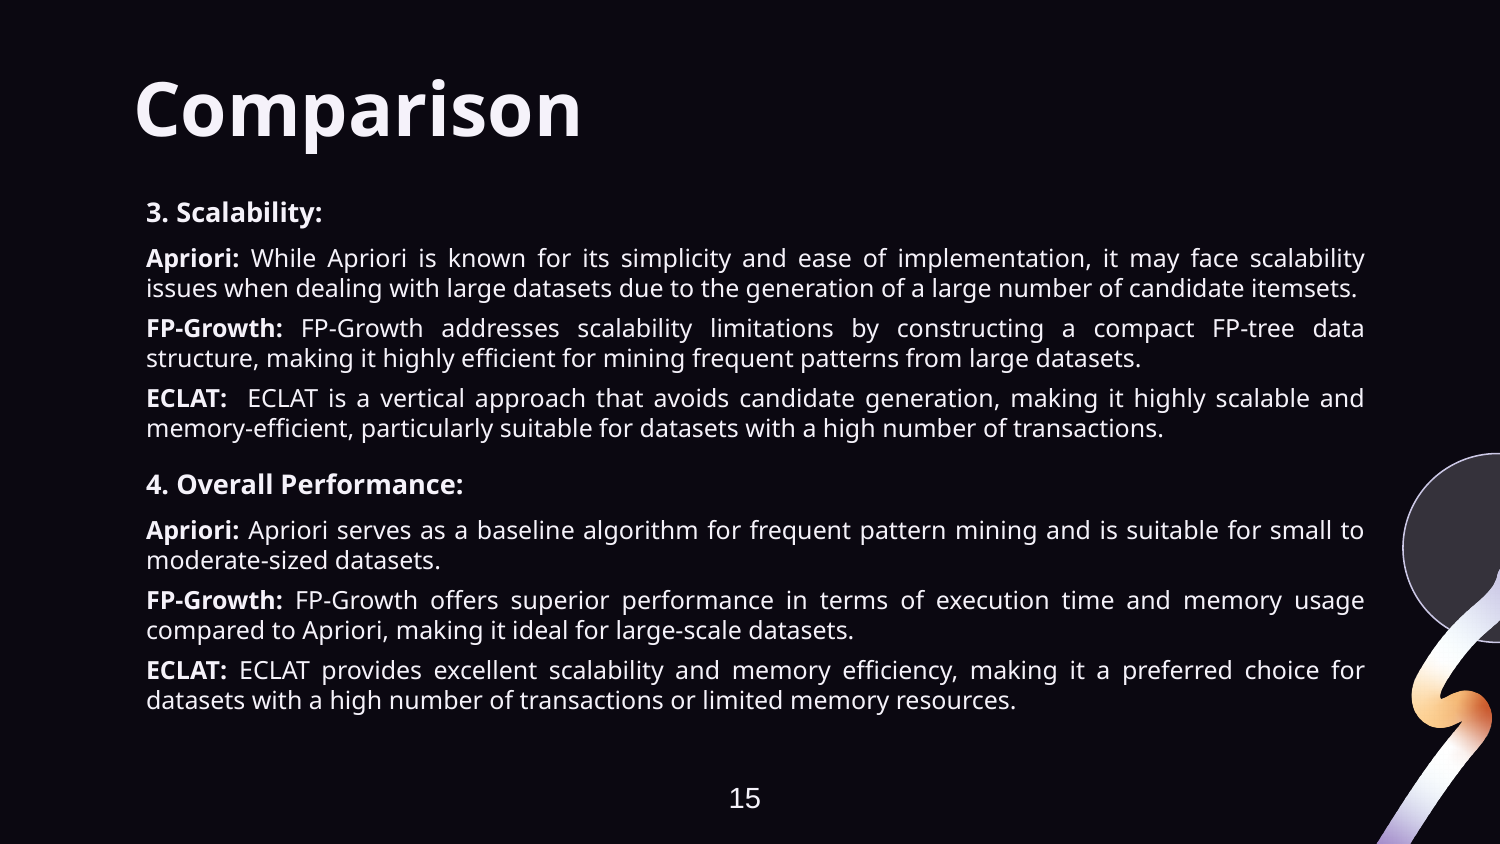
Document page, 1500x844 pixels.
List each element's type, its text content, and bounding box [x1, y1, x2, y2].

text_box 15 [713, 771, 808, 822]
title Comparison [118, 46, 1382, 141]
picture [1347, 546, 1500, 844]
text_box 3. Scalability: Apriori: While Apriori is known for its simplicity and ease of implementation, it may face scalability issues when dealing with large datasets due to the generation of a large number of candidate itemsets. FP-Growth: FP-Growth addresses scalability limitations by constructing a compact FP-tree data structure, making it highly efficient for mining frequent patterns from large datasets. ECLAT: ECLAT is a vertical approach that avoids candidate generation, making it highly scalable and memory-efficient, particularly suitable for datasets with a high number of transactions. 4. Overall Performance: Apriori: Apriori serves as a baseline algorithm for frequent pattern mining and is suitable for small to moderate-sized datasets. FP-Growth: FP-Growth offers superior performance in terms of execution time and memory usage compared to Apriori, making it ideal for large-scale datasets. ECLAT: ECLAT provides excellent scalability and memory efficiency, making it a preferred choice for datasets with a high number of transactions or limited memory resources. [131, 180, 1382, 749]
